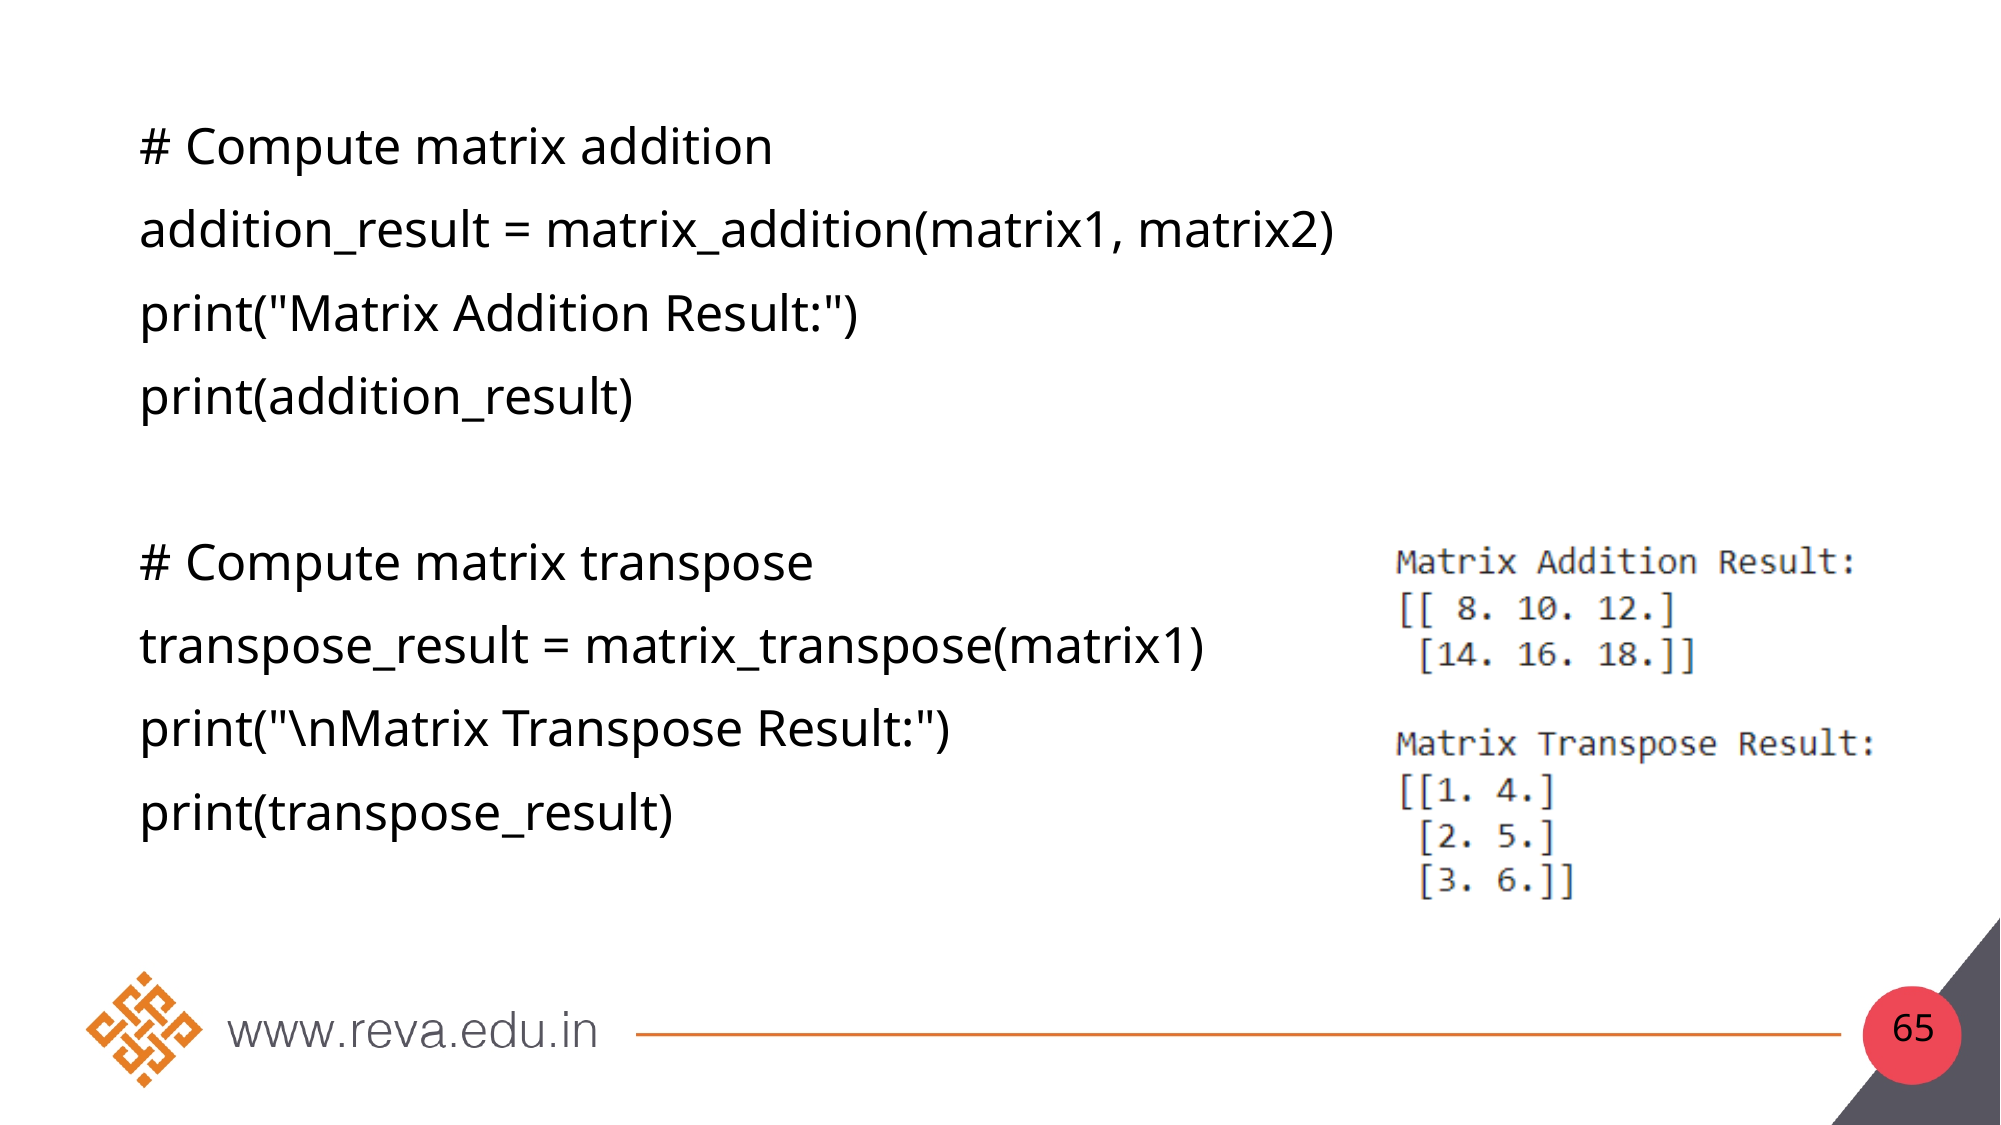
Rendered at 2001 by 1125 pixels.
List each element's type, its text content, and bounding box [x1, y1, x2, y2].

picture [0, 0, 2000, 1125]
list # Compute matrix addition addition_result = matrix_addition(matrix1, matrix2) print("Matrix Addition Result:") print(addition_result) # Compute matrix transpose transpose_result = matrix_transpose(matrix1) print("\nMatrix Transpose Result:") print(transpose_result) [125, 24, 1886, 1000]
slide_number 65 [1864, 999, 1963, 1060]
